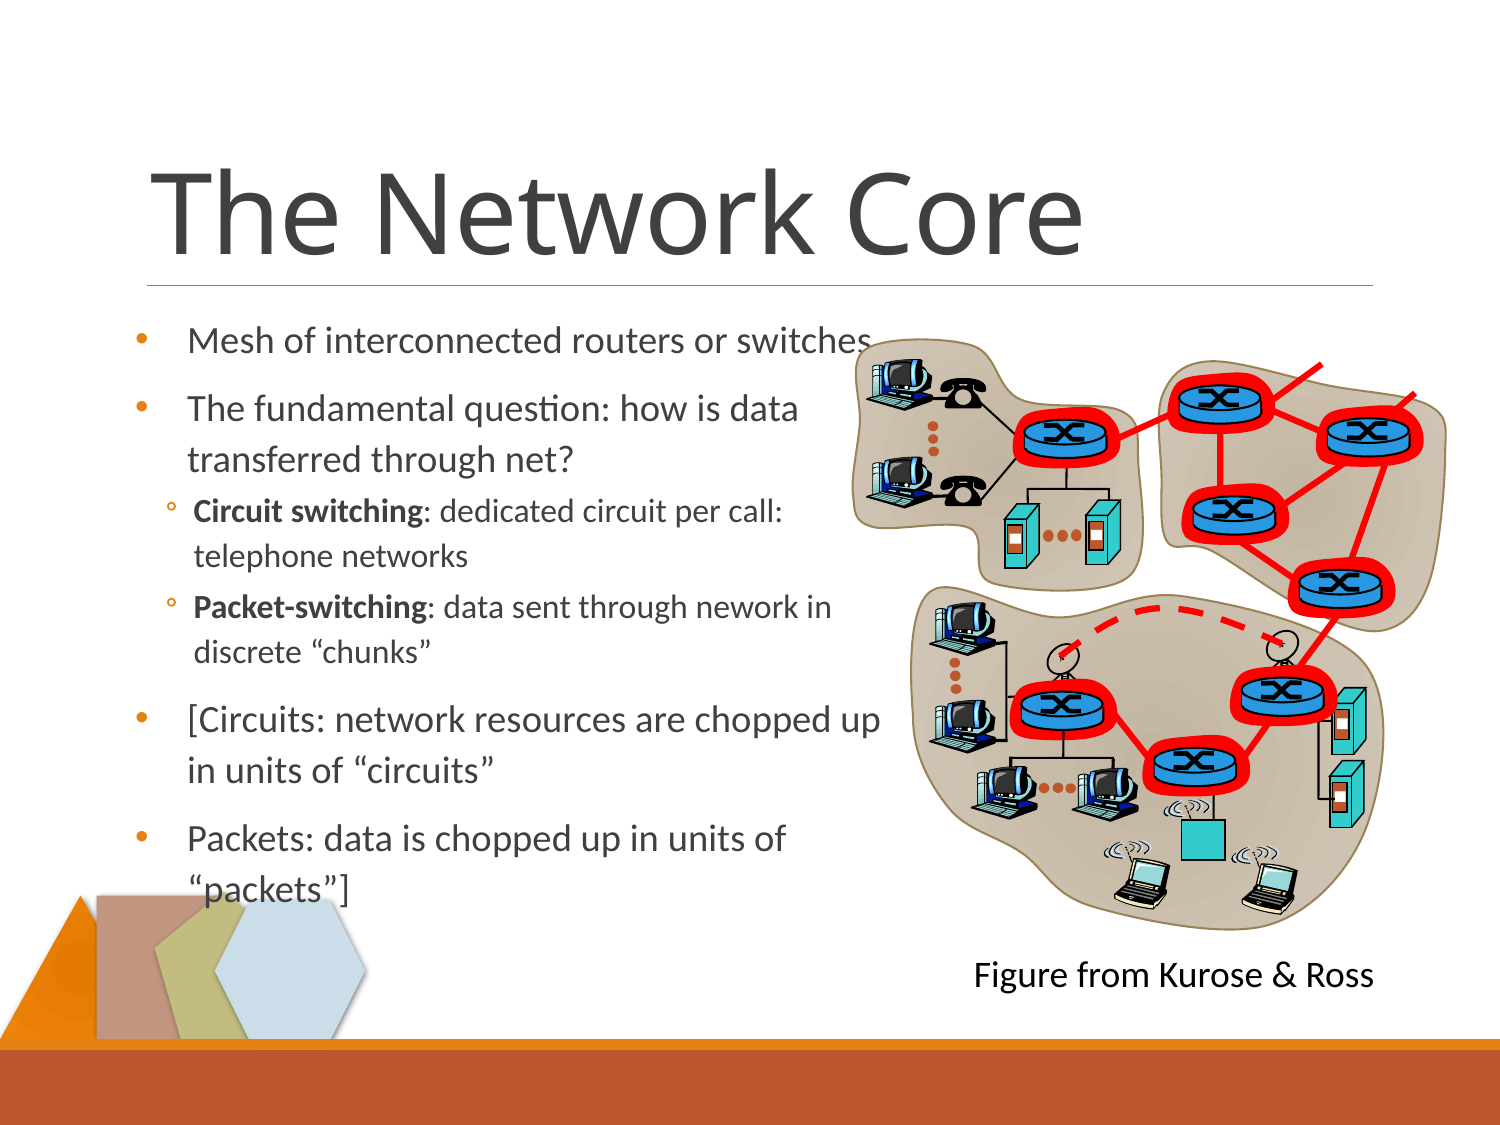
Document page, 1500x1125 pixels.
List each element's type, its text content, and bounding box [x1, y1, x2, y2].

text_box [1141, 732, 1253, 798]
text_box [1235, 736, 1363, 907]
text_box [1286, 554, 1398, 620]
text_box [851, 338, 1144, 592]
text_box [1331, 687, 1367, 756]
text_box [1314, 403, 1426, 468]
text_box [1004, 503, 1040, 570]
text_box Figure from Kurose & Ross [959, 942, 1390, 1003]
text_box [1228, 662, 1340, 728]
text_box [865, 357, 987, 412]
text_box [865, 455, 987, 509]
text_box [1133, 869, 1278, 931]
title The Network Core [135, 47, 1373, 285]
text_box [1046, 642, 1081, 673]
text_box [1064, 645, 1262, 763]
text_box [1230, 844, 1299, 916]
list Mesh of interconnected routers or switches The fundamental question: how is data transferred through net? Circuit switching: dedicated circuit per call: telephone networks Packet-switching: data sent through nework in discrete “chunks” [Circuits: network resources are chopped up in units of “circuits” Packets: data is chopped up in units of “packets”] [135, 302, 894, 963]
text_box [1070, 766, 1141, 823]
text_box [1221, 373, 1447, 622]
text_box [1008, 676, 1120, 742]
text_box [1157, 391, 1220, 548]
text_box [1162, 806, 1226, 861]
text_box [1085, 499, 1121, 566]
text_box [1055, 516, 1070, 556]
text_box [1052, 782, 1064, 793]
text_box [1215, 554, 1284, 598]
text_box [970, 765, 1040, 821]
text_box [1183, 360, 1258, 367]
text_box [1350, 628, 1395, 633]
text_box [1166, 370, 1278, 436]
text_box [926, 420, 940, 457]
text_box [1103, 838, 1171, 911]
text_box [1180, 481, 1292, 546]
text_box [1018, 594, 1285, 673]
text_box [1011, 404, 1123, 470]
text_box [910, 586, 1159, 910]
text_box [1329, 760, 1365, 829]
text_box [1306, 628, 1385, 807]
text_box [1265, 629, 1300, 659]
text_box [1082, 608, 1262, 655]
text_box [928, 601, 1008, 755]
